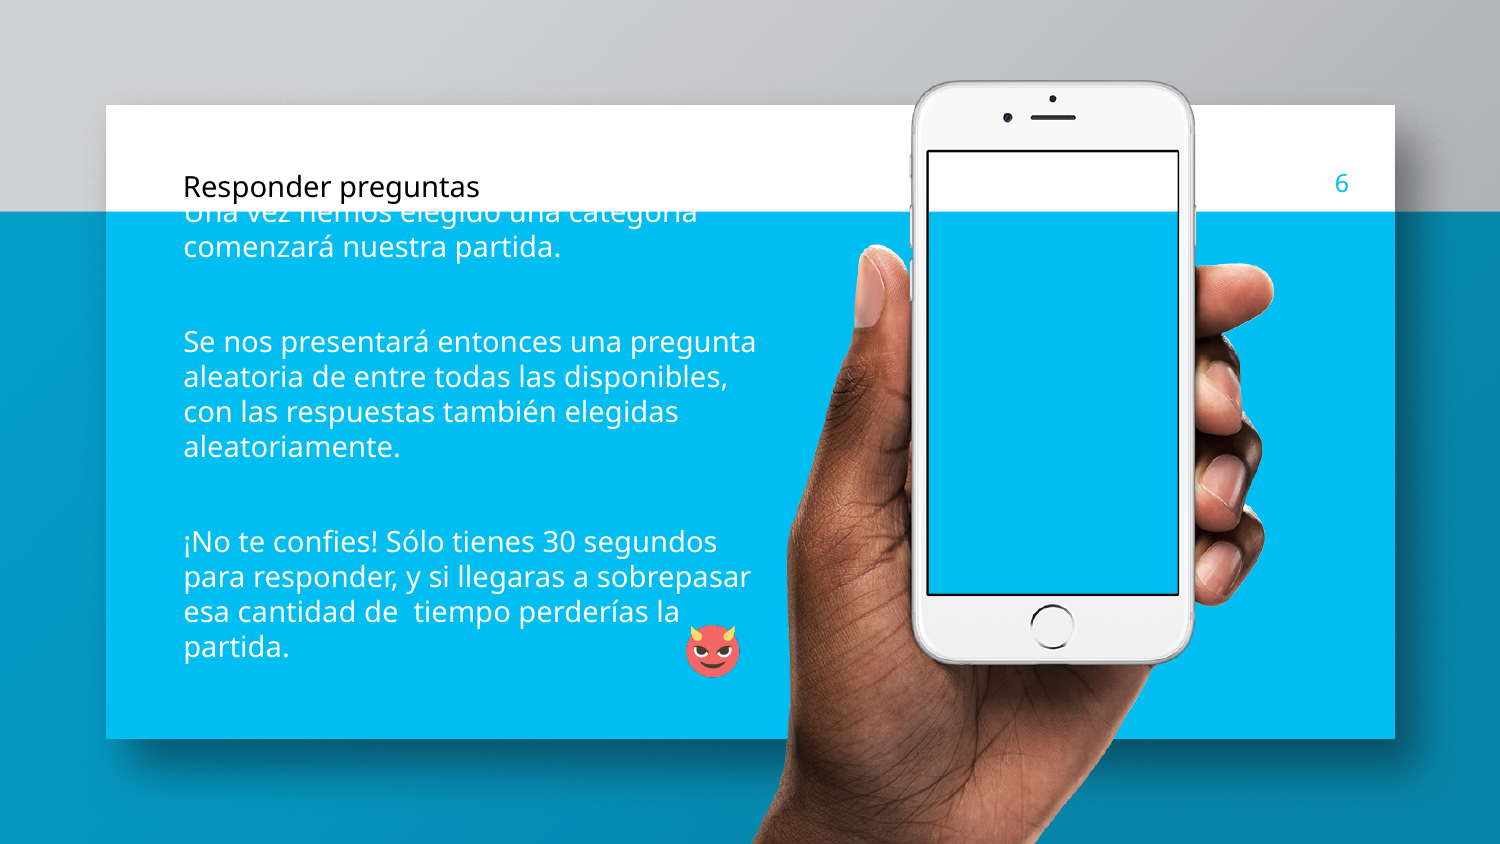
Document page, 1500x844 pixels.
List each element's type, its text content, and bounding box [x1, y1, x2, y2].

picture [669, 607, 677, 621]
picture [590, 212, 596, 221]
picture [670, 540, 674, 551]
picture [731, 335, 739, 351]
picture [552, 212, 558, 221]
picture [658, 537, 665, 551]
picture [662, 339, 674, 349]
picture [748, 338, 754, 351]
picture [426, 212, 438, 217]
picture [696, 337, 700, 351]
picture [678, 337, 686, 349]
list Una vez hemos elegido una categoría comenzará nuestra partida. Se nos presentará entonces una pregunta aleatoria de entre todas las disponibles, con las respuestas también elegidas aleatoriamente. ¡No te confies! Sólo tienes 30 segundos para responder, y si llegaras a sobrepasar esa cantidad de tiempo perderías la partida. [168, 245, 651, 679]
picture [630, 212, 641, 228]
picture [264, 212, 276, 219]
picture [503, 239, 510, 245]
picture [0, 0, 1500, 844]
picture [692, 374, 704, 386]
picture [656, 408, 662, 421]
picture [660, 574, 672, 583]
picture [402, 212, 414, 221]
picture [672, 372, 680, 384]
picture [319, 212, 331, 221]
picture [444, 212, 455, 228]
slide_number 6 [1278, 106, 1364, 217]
picture [700, 573, 706, 586]
picture [682, 572, 690, 584]
text_box Responder preguntas [168, 161, 651, 212]
picture [230, 212, 236, 221]
picture [687, 626, 739, 677]
picture [730, 574, 736, 585]
picture [612, 212, 624, 221]
picture [680, 337, 691, 358]
